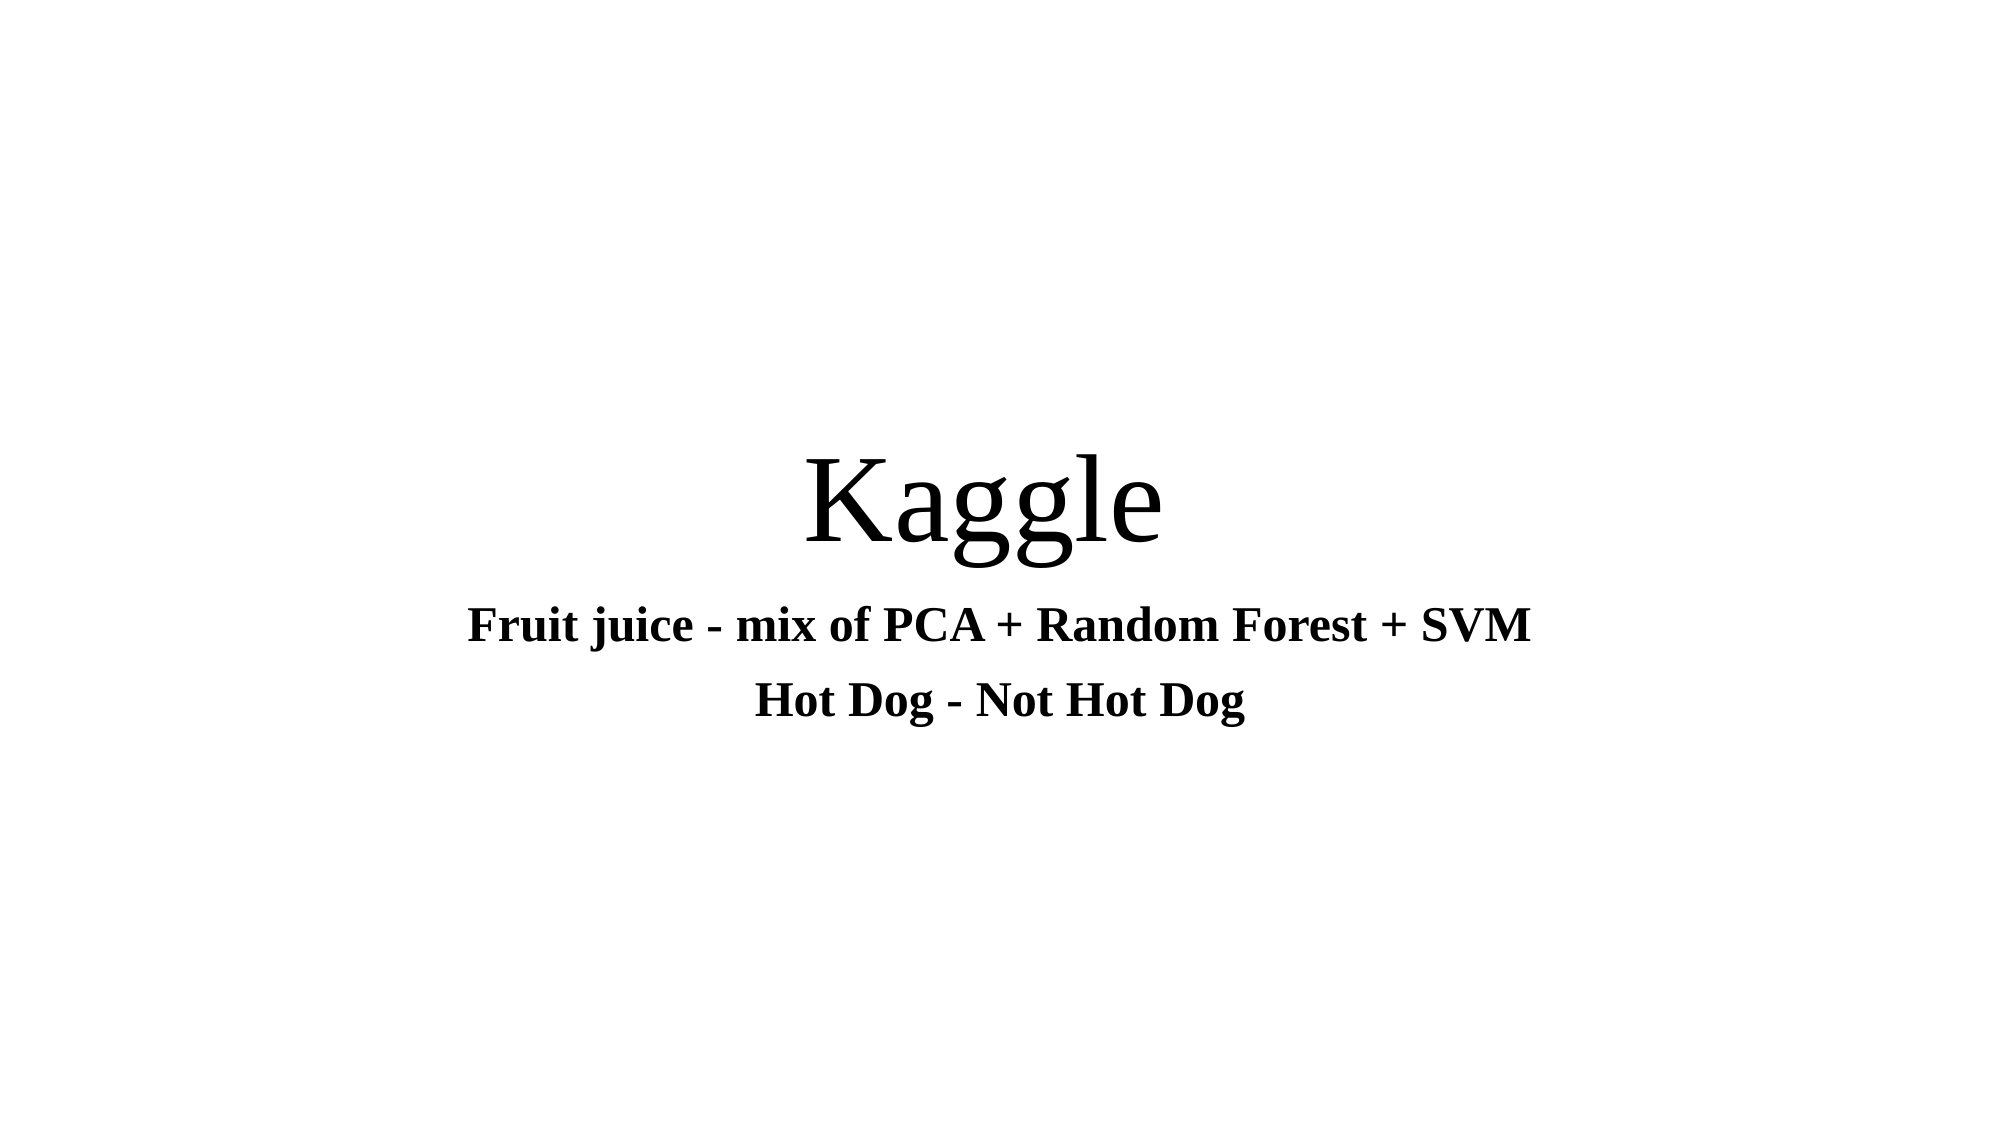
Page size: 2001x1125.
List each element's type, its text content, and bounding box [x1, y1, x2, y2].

subtitle Fruit juice - mix of PCA + Random Forest + SVM Hot Dog - Not Hot Dog [249, 590, 1750, 863]
title Kaggle [249, 184, 1750, 576]
